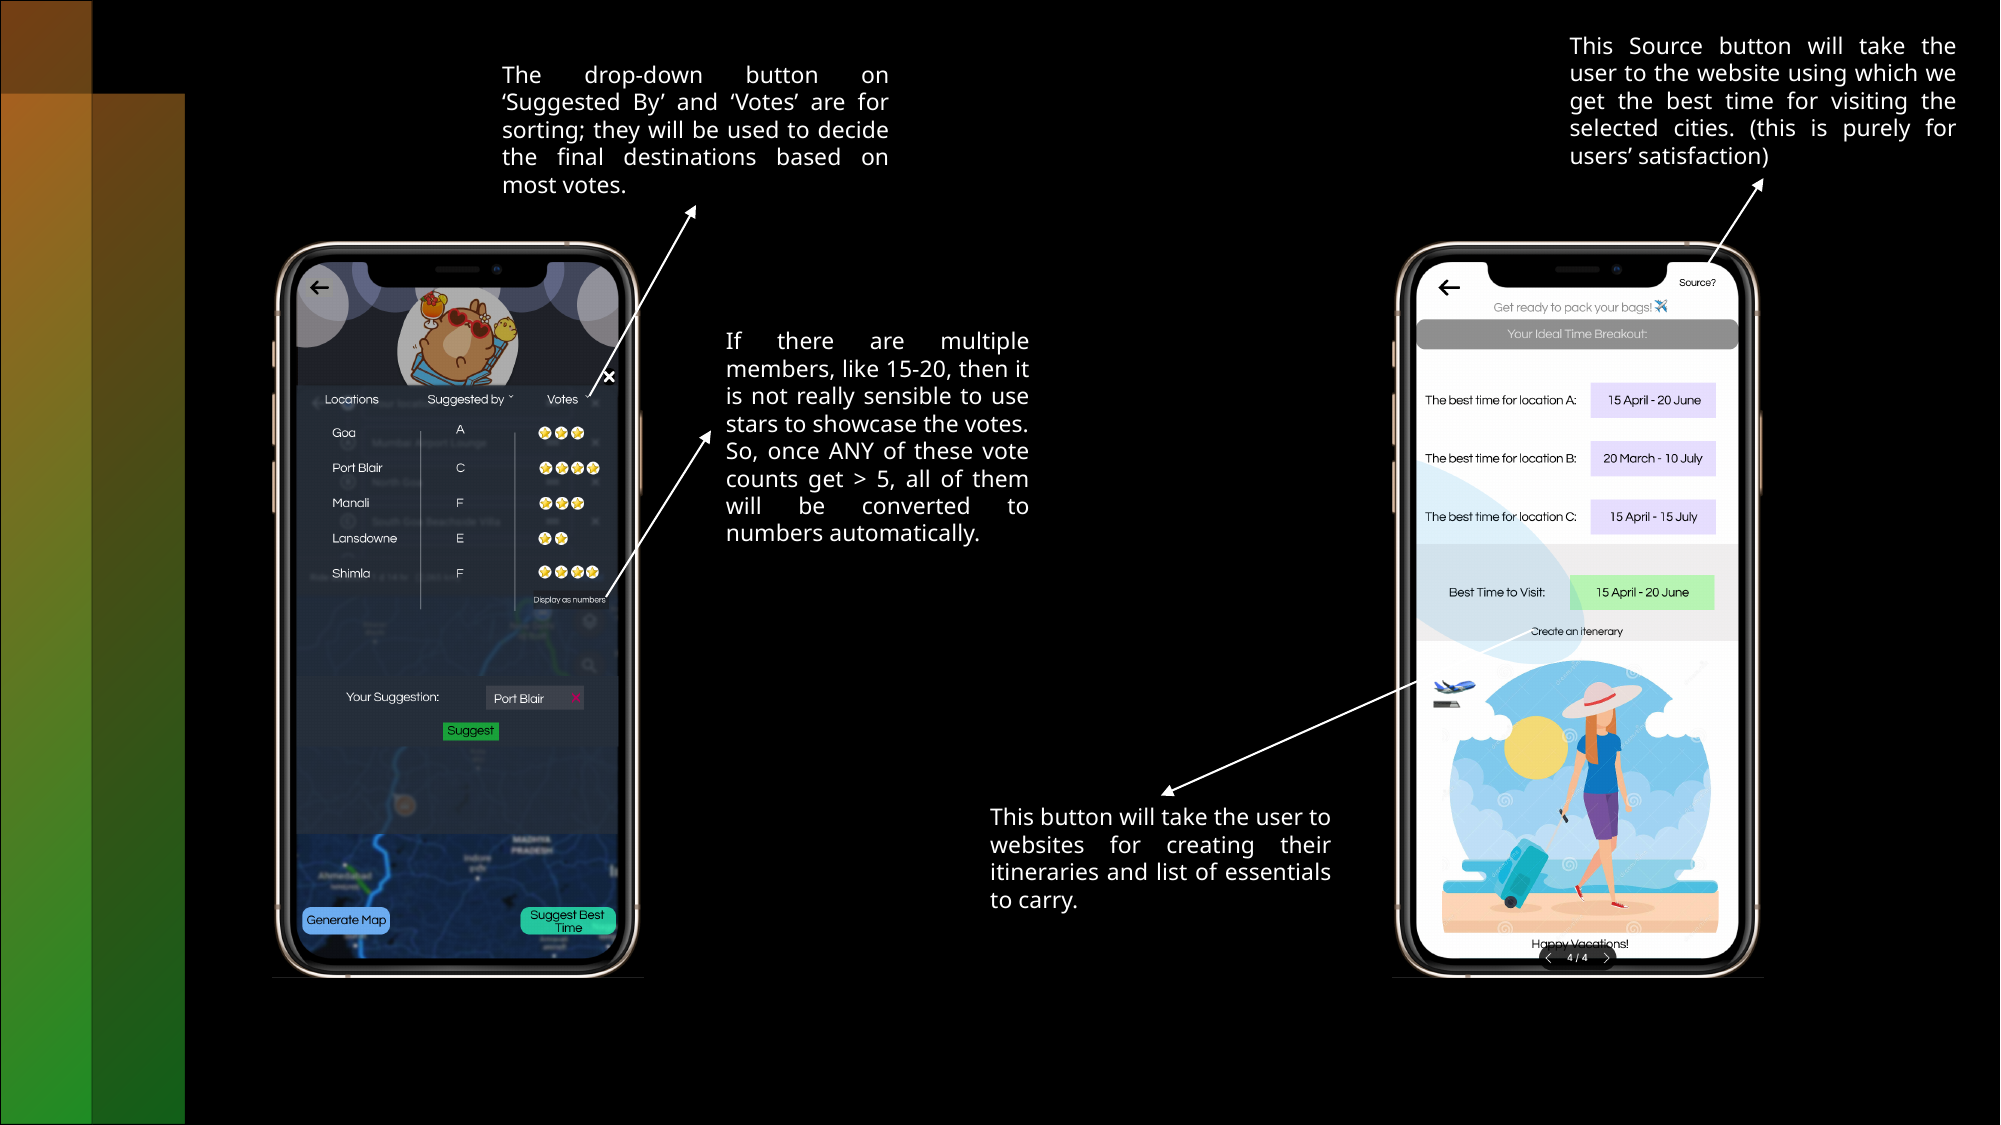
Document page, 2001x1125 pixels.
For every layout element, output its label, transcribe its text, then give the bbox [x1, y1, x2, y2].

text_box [1160, 629, 1534, 796]
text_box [589, 206, 696, 396]
picture [272, 241, 644, 978]
text_box This Source button will take the user to the website using which we get the best time for visiting the selected cities. (this is purely for users’ satisfaction) [1554, 24, 1973, 177]
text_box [1707, 178, 1764, 265]
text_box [605, 430, 711, 597]
picture [1392, 241, 1764, 978]
text_box The drop-down button on ‘Suggested By’ and ‘Votes’ are for sorting; they will be used to decide the final destinations based on most votes. [487, 53, 905, 206]
text_box If there are multiple members, like 15-20, then it is not really sensible to use stars to showcase the votes. So, once ANY of these vote counts get > 5, all of them will be converted to numbers automatically. [711, 319, 1045, 554]
text_box This button will take the user to websites for creating their itineraries and list of essentials to carry. [975, 795, 1347, 921]
